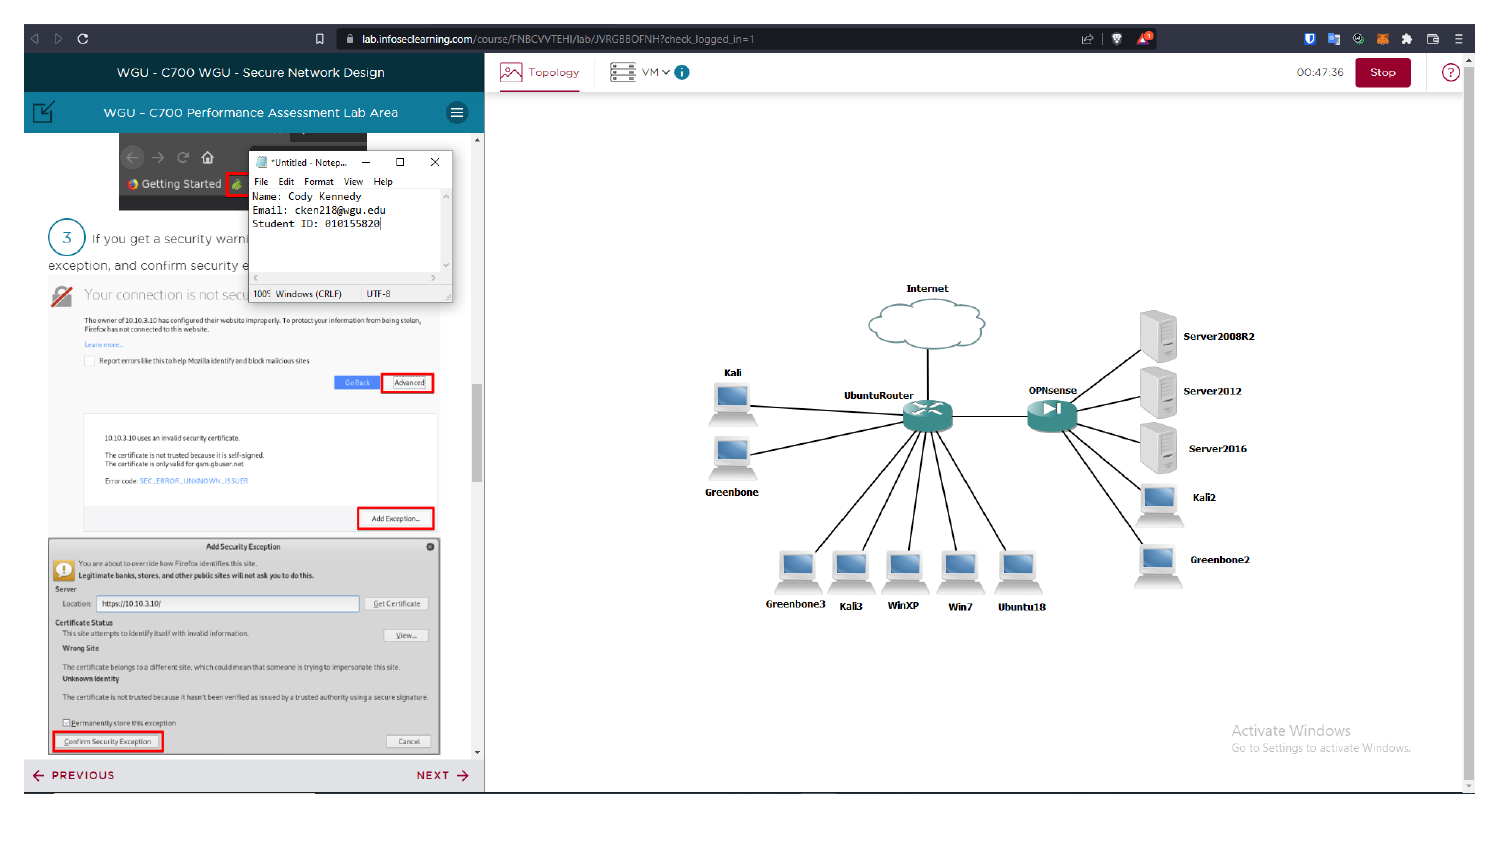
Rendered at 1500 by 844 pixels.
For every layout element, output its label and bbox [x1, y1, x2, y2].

picture [24, 24, 1476, 794]
